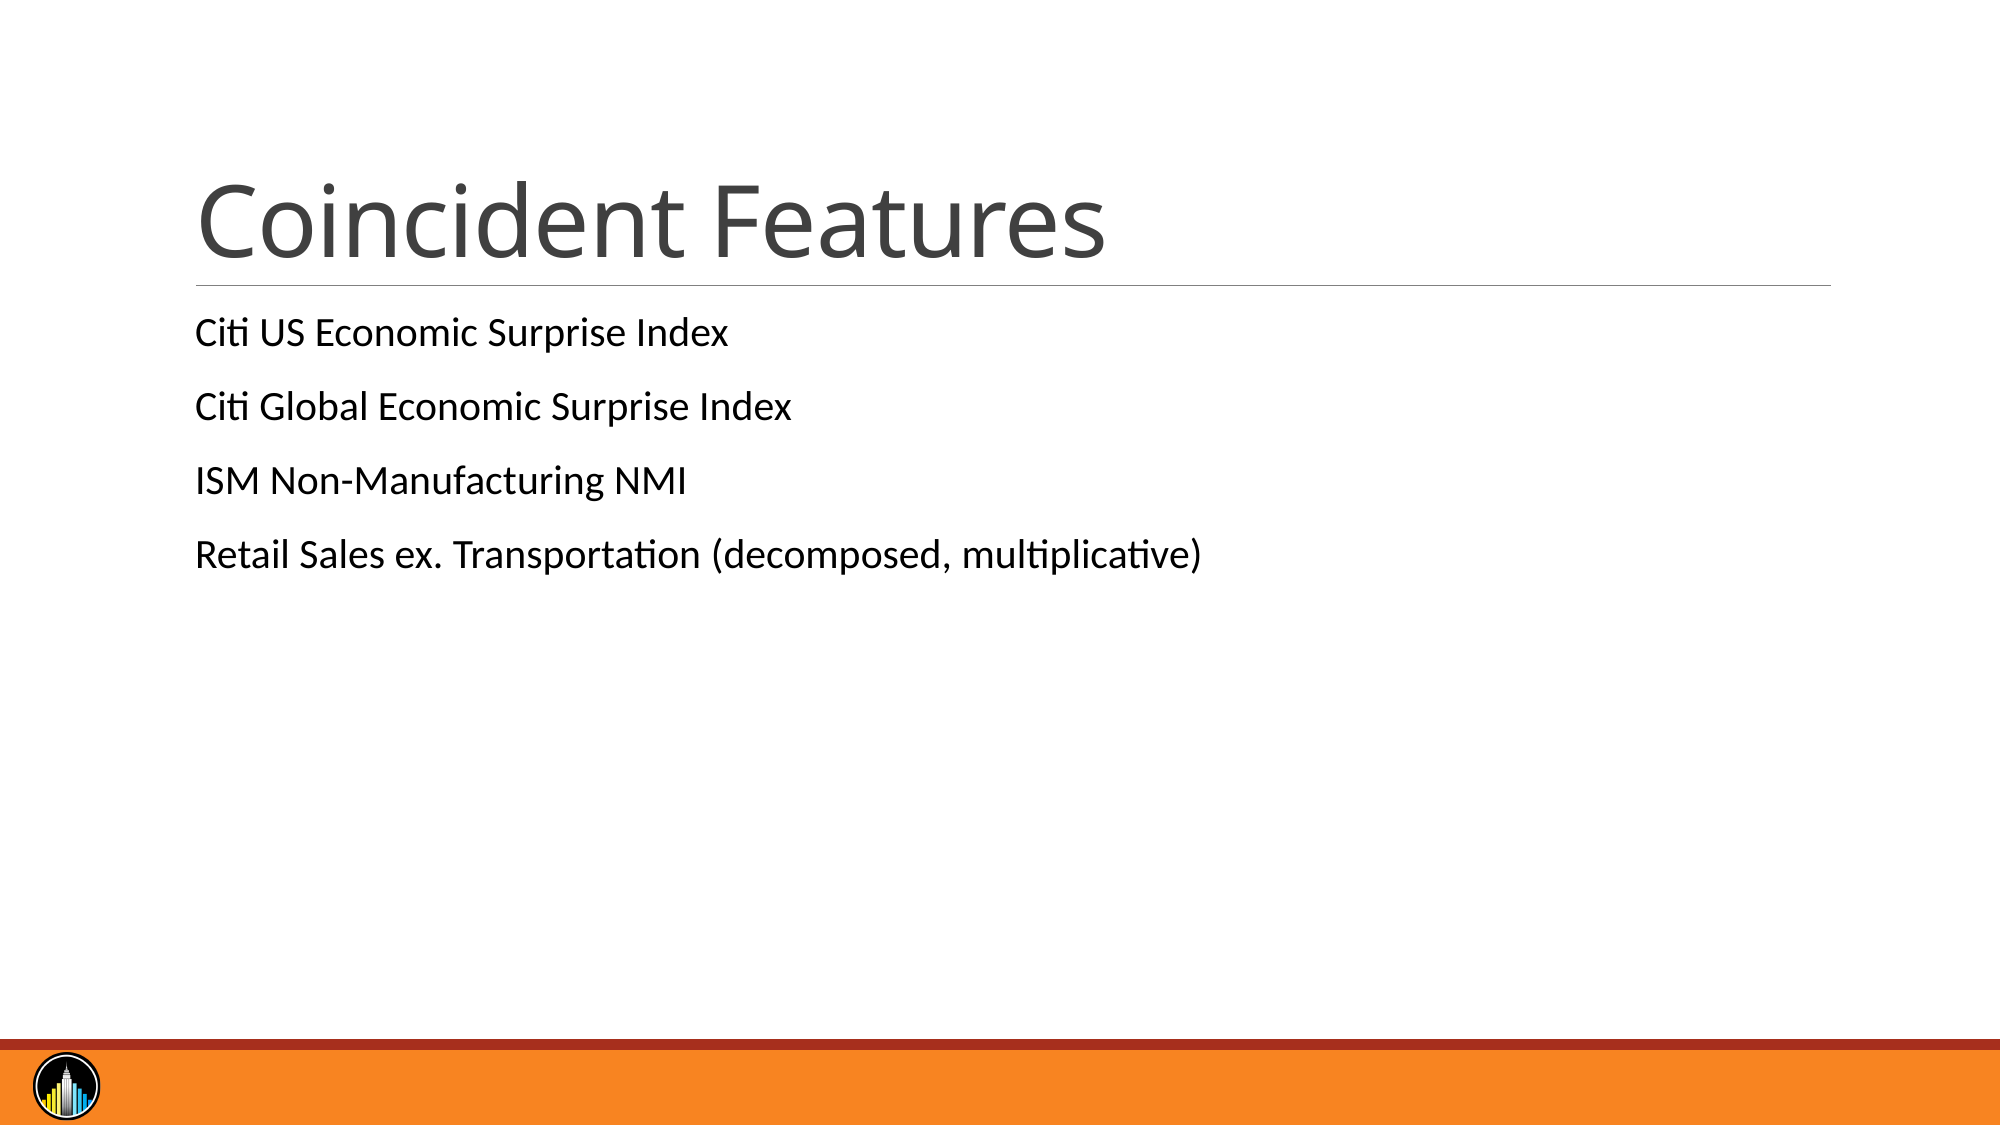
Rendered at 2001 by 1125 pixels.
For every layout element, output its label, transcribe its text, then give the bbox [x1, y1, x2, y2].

list Citi US Economic Surprise Index Citi Global Economic Surprise Index ISM Non-Manufacturing NMI Retail Sales ex. Transportation (decomposed, multiplicative) [180, 302, 1830, 963]
title Coincident Features [180, 47, 1830, 285]
picture [0, 1041, 134, 1125]
